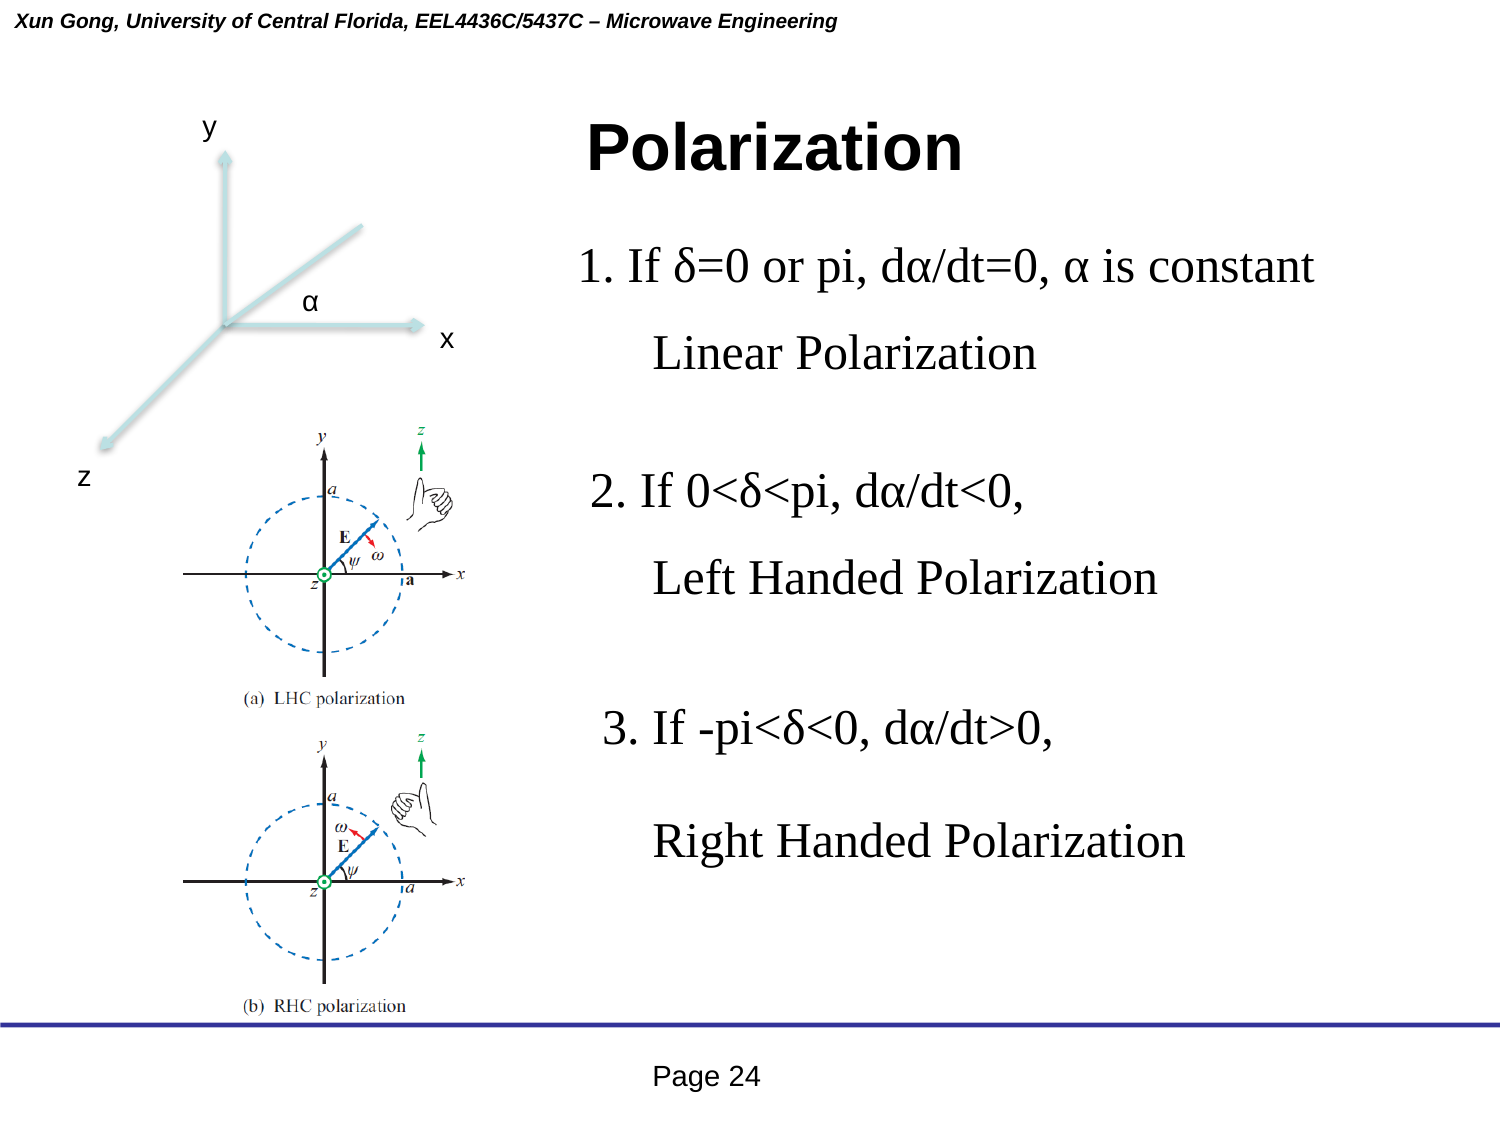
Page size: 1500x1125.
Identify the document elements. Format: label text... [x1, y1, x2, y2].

text_box α [366, 274, 375, 323]
text_box Polarization [100, 87, 1450, 200]
text_box y [187, 99, 275, 150]
text_box 2. If 0<δ<pi, dα/dt<0, [574, 449, 1463, 525]
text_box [99, 324, 226, 451]
text_box x [424, 312, 513, 363]
text_box 1. If δ=0 or pi, dα/dt=0, α is constant [562, 224, 1450, 300]
text_box 3. If -pi<δ<0, dα/dt>0, [587, 687, 1475, 763]
text_box z [62, 449, 150, 500]
picture [179, 420, 466, 1021]
text_box Right Handed Polarization [637, 799, 1325, 875]
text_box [224, 224, 363, 326]
text_box Left Handed Polarization [637, 537, 1325, 613]
text_box Linear Polarization [637, 312, 1200, 388]
